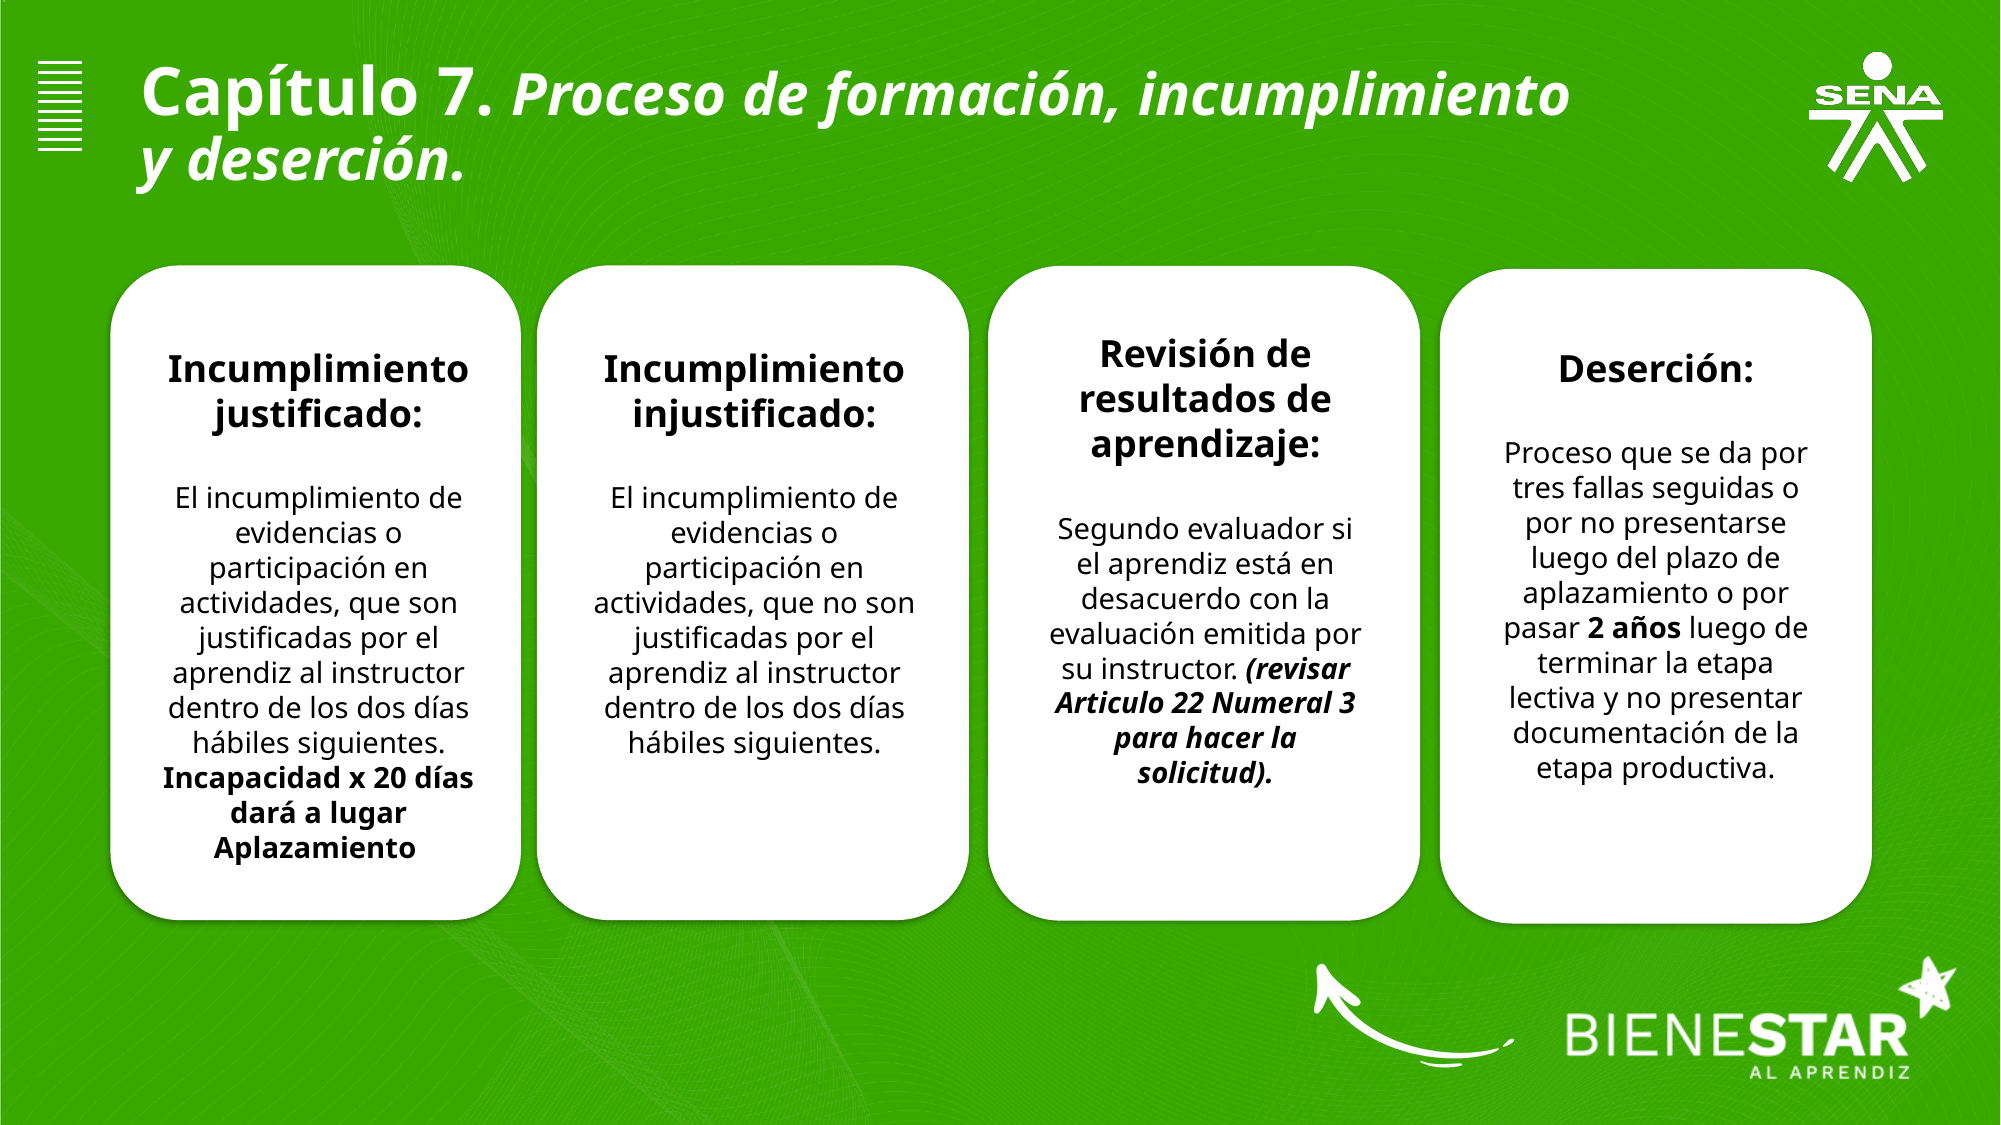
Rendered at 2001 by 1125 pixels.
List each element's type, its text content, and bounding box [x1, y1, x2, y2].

text_box Incumplimiento injustificado: El incumplimiento de evidencias o participación en actividades, que no son justificadas por el aprendiz al instructor dentro de los dos días hábiles siguientes. [576, 337, 933, 883]
text_box < [536, 265, 969, 921]
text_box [38, 62, 83, 150]
text_box Revisión de resultados de aprendizaje: Segundo evaluador si el aprendiz está en desacuerdo con la evaluación emitida por su instructor. (revisar Articulo 22 Numeral 3 para hacer la solicitud). [1027, 322, 1384, 868]
text_box Capítulo 7. Proceso de formación, incumplimiento y deserción. [125, 50, 1851, 248]
text_box < [1439, 268, 1872, 924]
text_box Deserción: Proceso que se da por tres fallas seguidas o por no presentarse luego del plazo de aplazamiento o por pasar 2 años luego de terminar la etapa lectiva y no presentar documentación de la etapa productiva. [1478, 337, 1834, 883]
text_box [110, 265, 522, 921]
text_box < [987, 265, 1421, 921]
picture [0, 0, 2001, 1125]
